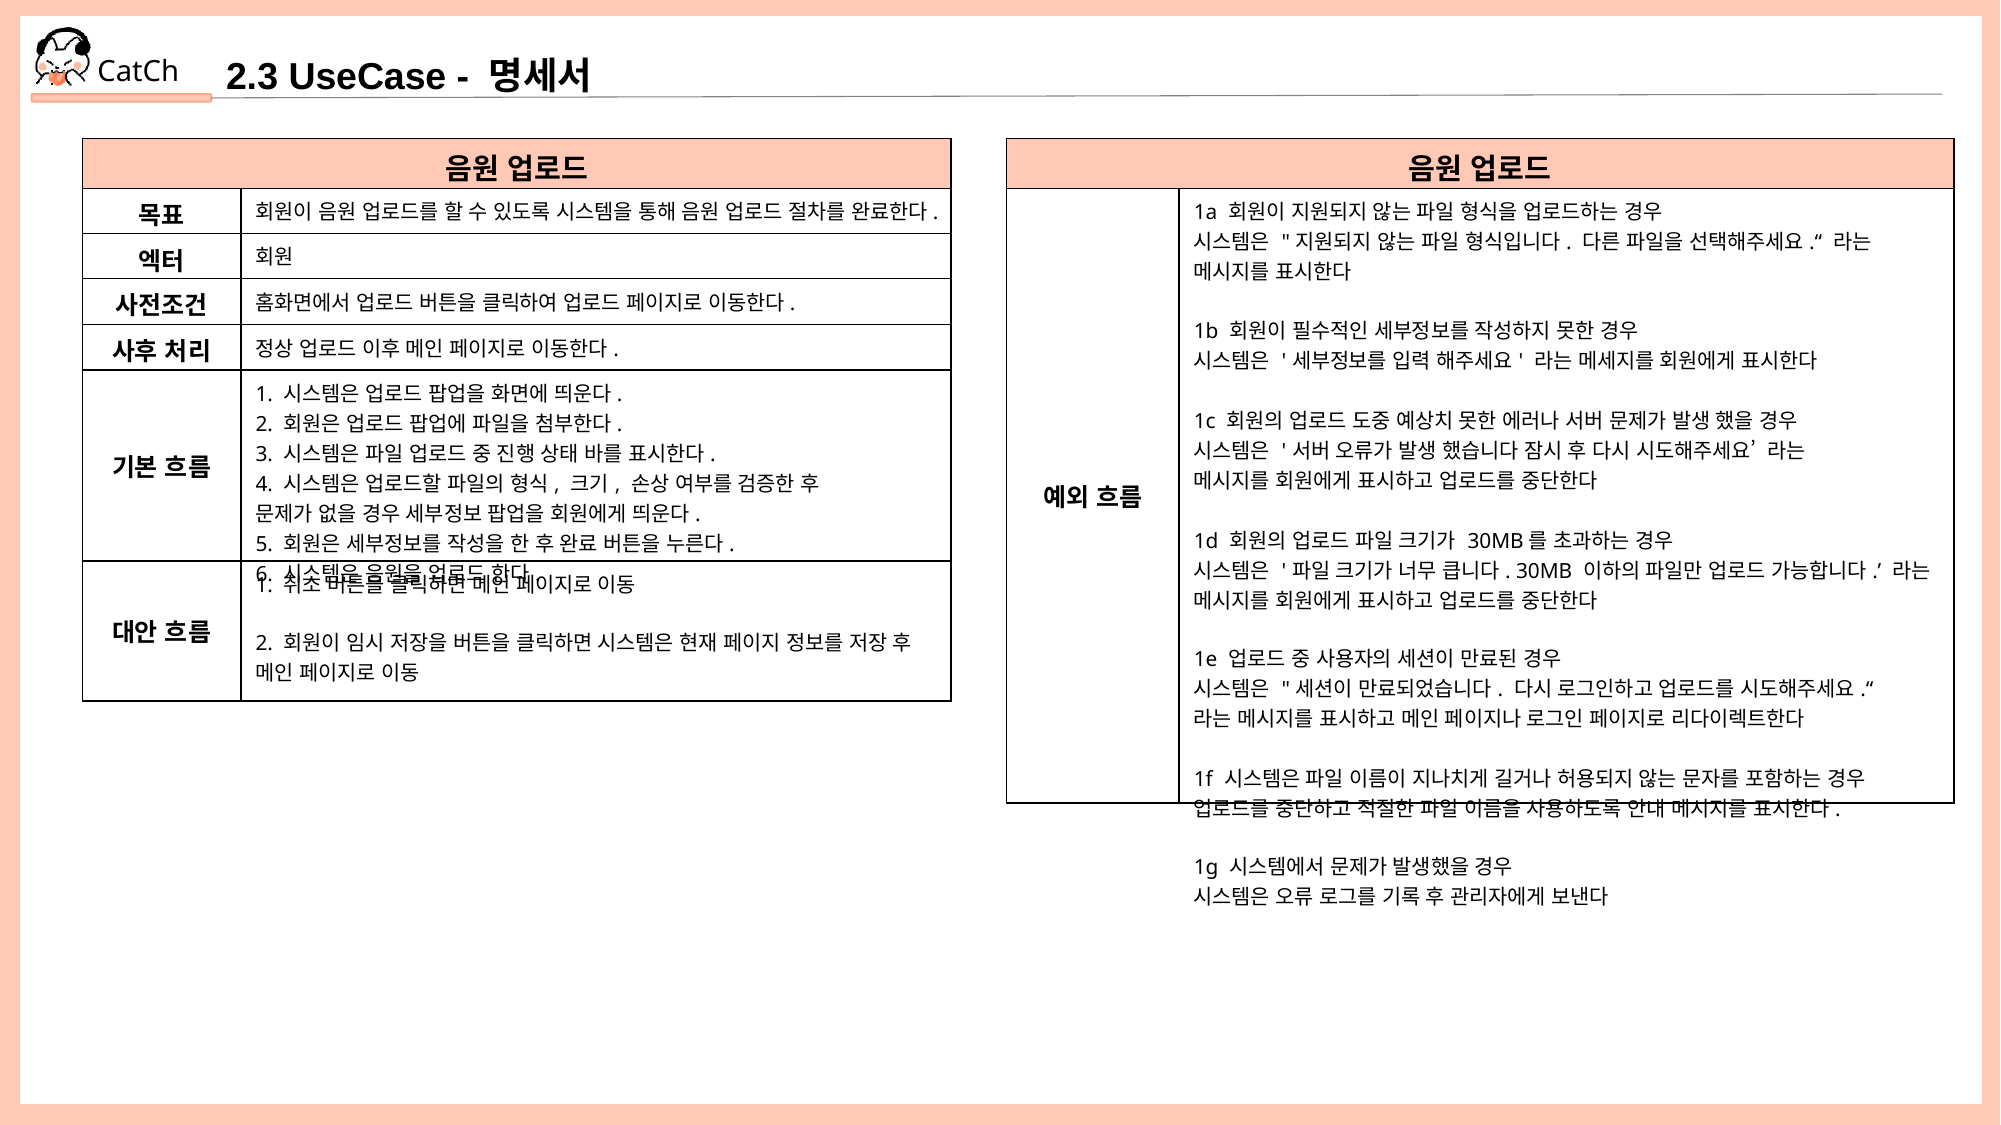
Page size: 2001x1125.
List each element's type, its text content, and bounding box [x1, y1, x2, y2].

table_cell 예외 흐름 [1007, 189, 1178, 802]
table_cell 기본 흐름 [83, 371, 240, 560]
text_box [211, 94, 1943, 98]
table_cell 사전조건 [83, 279, 240, 324]
table_cell 회원이 음원 업로드를 할 수 있도록 시스템을 통해 음원 업로드 절차를 완료한다. [242, 189, 950, 233]
table_header 음원 업로드 [83, 139, 950, 188]
table_cell 홈화면에서 업로드 버튼을 클릭하여 업로드 페이지로 이동한다. [242, 279, 950, 324]
picture [31, 24, 94, 88]
table_cell 사후 처리 [83, 325, 240, 369]
table_cell 1a 회원이 지원되지 않는 파일 형식을 업로드하는 경우 시스템은 "지원되지 않는 파일 형식입니다. 다른 파일을 선택해주세요.“ 라는 메시지를 표시한다 1b 회원이 필수적인 세부정보를 작성하지 못한 경우 시스템은 '세부정보를 입력 해주세요' 라는 메세지를 회원에게 표시한다 1c 회원의 업로드 도중 예상치 못한 에러나 서버 문제가 발생 했을 경우 시스템은 '서버 오류가 발생 했습니다 잠시 후 다시 시도해주세요’ 라는 메시지를 회원에게 표시하고 업로드를 중단한다 1d 회원의 업로드 파일 크기가 30MB를 초과하는 경우 시스템은 '파일 크기가 너무 큽니다. 30MB 이하의 파일만 업로드 가능합니다.’ 라는 메시지를 회원에게 표시하고 업로드를 중단한다 1e 업로드 중 사용자의 세션이 만료된 경우 시스템은 "세션이 만료되었습니다. 다시 로그인하고 업로드를 시도해주세요.“ 라는 메시지를 표시하고 메인 페이지나 로그인 페이지로 리다이렉트한다 1f 시스템은 파일 이름이 지나치게 길거나 허용되지 않는 문자를 포함하는 경우 업로드를 중단하고 적절한 파일 이름을 사용하도록 안내 메시지를 표시한다. 1g 시스템에서 문제가 발생했을 경우 시스템은 오류 로그를 기록 후 관리자에게 보낸다 [1180, 189, 1953, 802]
table_header 음원 업로드 [1007, 139, 1953, 188]
table_cell 회원 [242, 234, 950, 278]
text_box [20, 16, 1982, 1104]
table_cell 엑터 [83, 234, 240, 278]
table_cell 목표 [83, 189, 240, 233]
text_box [30, 93, 211, 103]
text_box 2.3 UseCase - 명세서 [211, 98, 1179, 105]
table_cell 1. 시스템은 업로드 팝업을 화면에 띄운다. 2. 회원은 업로드 팝업에 파일을 첨부한다. 3. 시스템은 파일 업로드 중 진행 상태 바를 표시한다. 4. 시스템은 업로드할 파일의 형식, 크기, 손상 여부를 검증한 후 문제가 없을 경우 세부정보 팝업을 회원에게 띄운다. 5. 회원은 세부정보를 작성을 한 후 완료 버튼을 누른다. 6. 시스템은 음원을 업로드 한다. [242, 371, 950, 560]
text_box CatCh [82, 44, 211, 93]
table_cell 대안 흐름 [83, 562, 240, 700]
table_cell 1. 취소 버튼을 클릭하면 메인 페이지로 이동 2. 회원이 임시 저장을 버튼을 클릭하면 시스템은 현재 페이지 정보를 저장 후 메인 페이지로 이동 [242, 562, 950, 700]
table_cell 정상 업로드 이후 메인 페이지로 이동한다. [242, 325, 950, 369]
text_box 2.3 UseCase - 명세서 [211, 44, 1179, 94]
